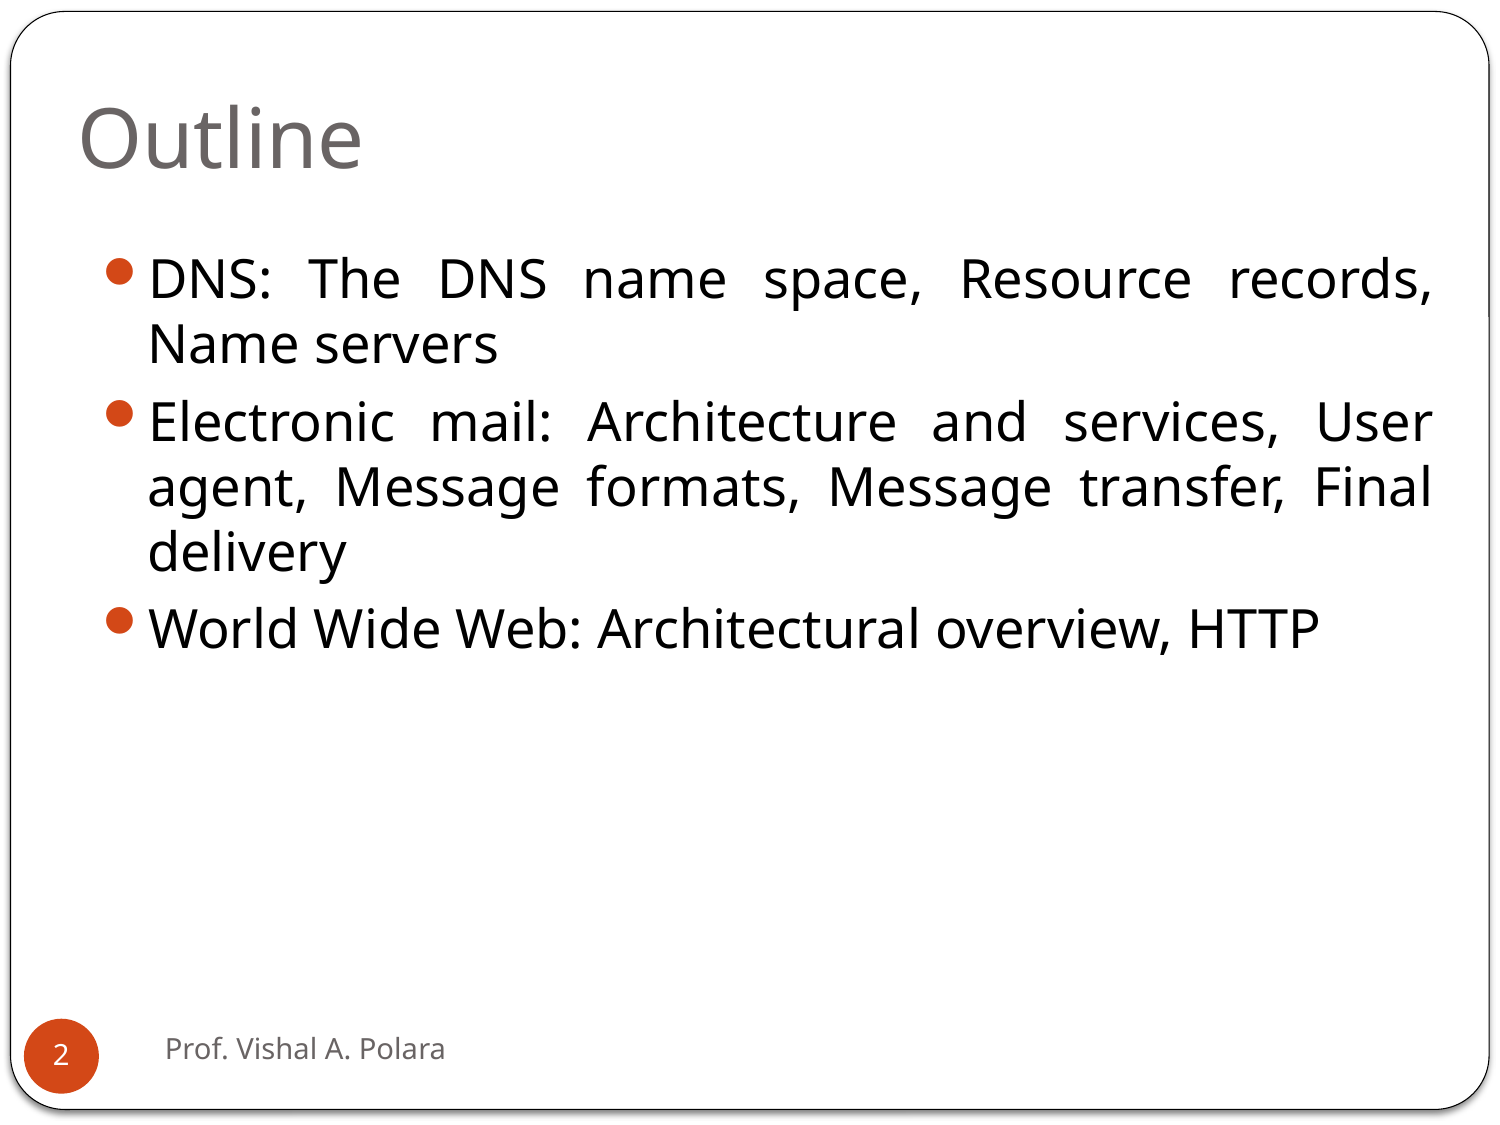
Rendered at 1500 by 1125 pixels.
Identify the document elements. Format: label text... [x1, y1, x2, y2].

footer Prof. Vishal A. Polara [150, 1012, 800, 1088]
list DNS: The DNS name space, Resource records, Name servers Electronic mail: Architecture and services, User agent, Message formats, Message transfer, Final delivery World Wide Web: Architectural overview, HTTP [87, 237, 1450, 988]
title Outline [62, 12, 1338, 200]
slide_number 2 [23, 1018, 99, 1094]
